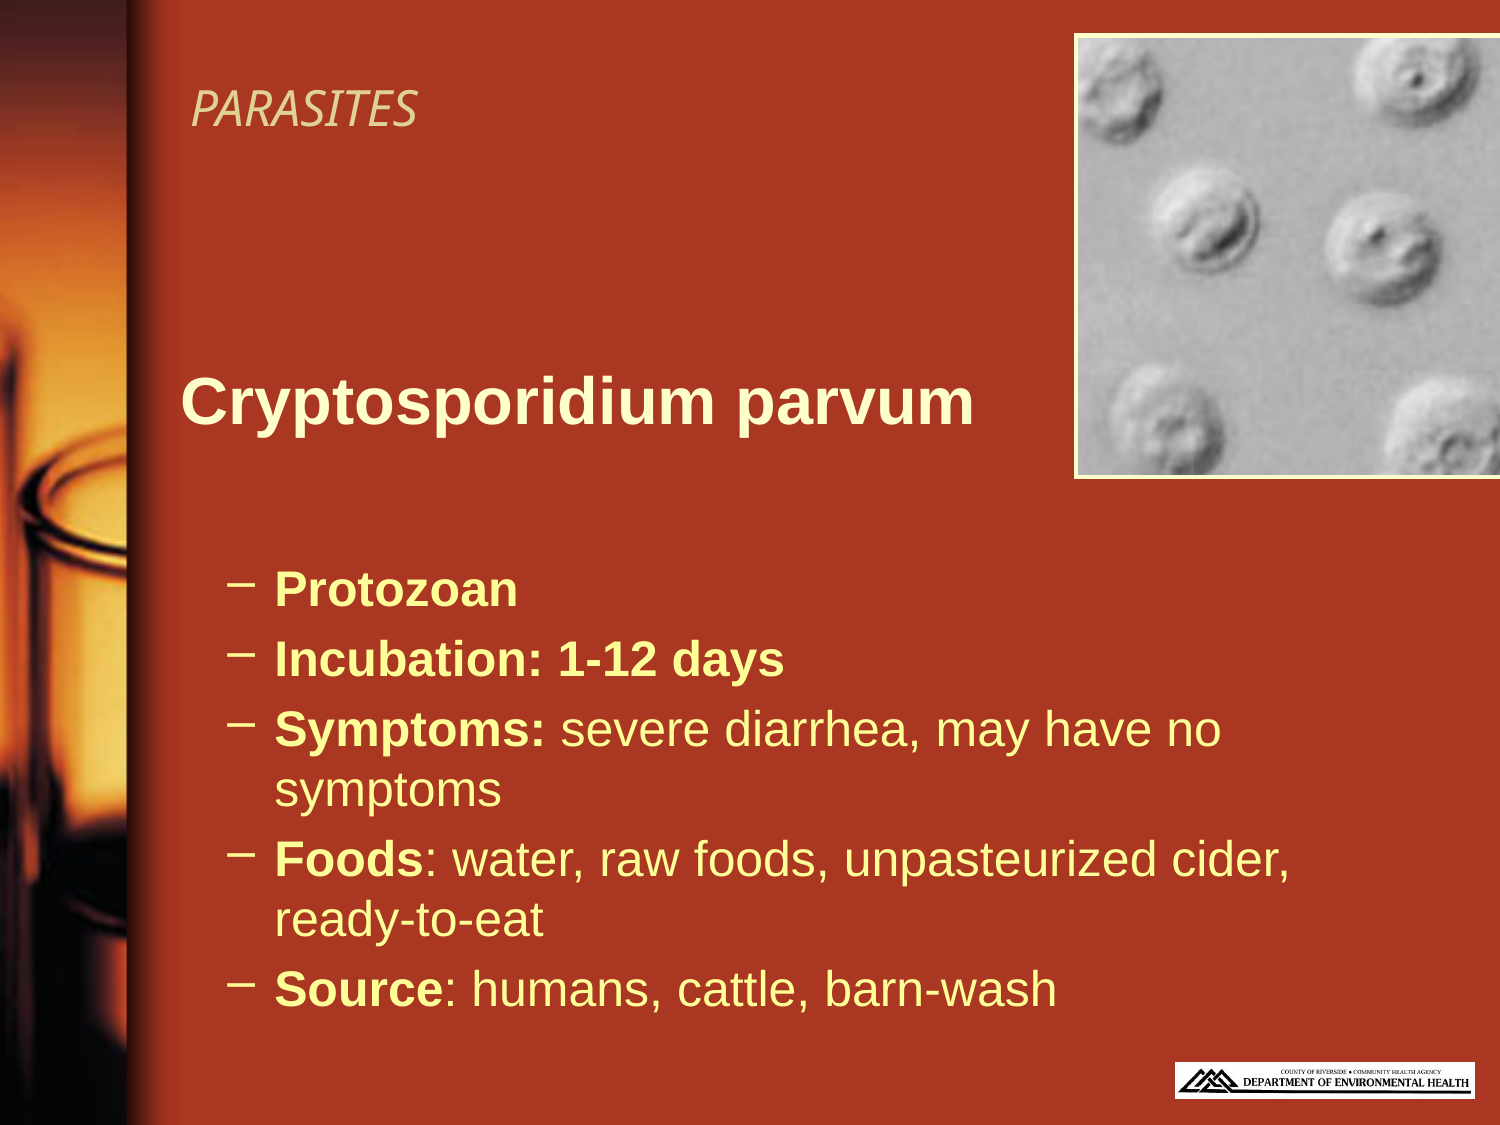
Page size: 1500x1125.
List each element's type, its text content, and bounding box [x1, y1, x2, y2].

title PARASITES [174, 24, 538, 188]
list Cryptosporidium parvum Protozoan Incubation: 1-12 days Symptoms: severe diarrhea, may have no symptoms Foods: water, raw foods, unpasteurized cider, ready-to-eat Source: humans, cattle, barn-wash [137, 350, 1413, 1025]
picture [1077, 36, 1500, 476]
picture [0, 0, 1500, 1125]
